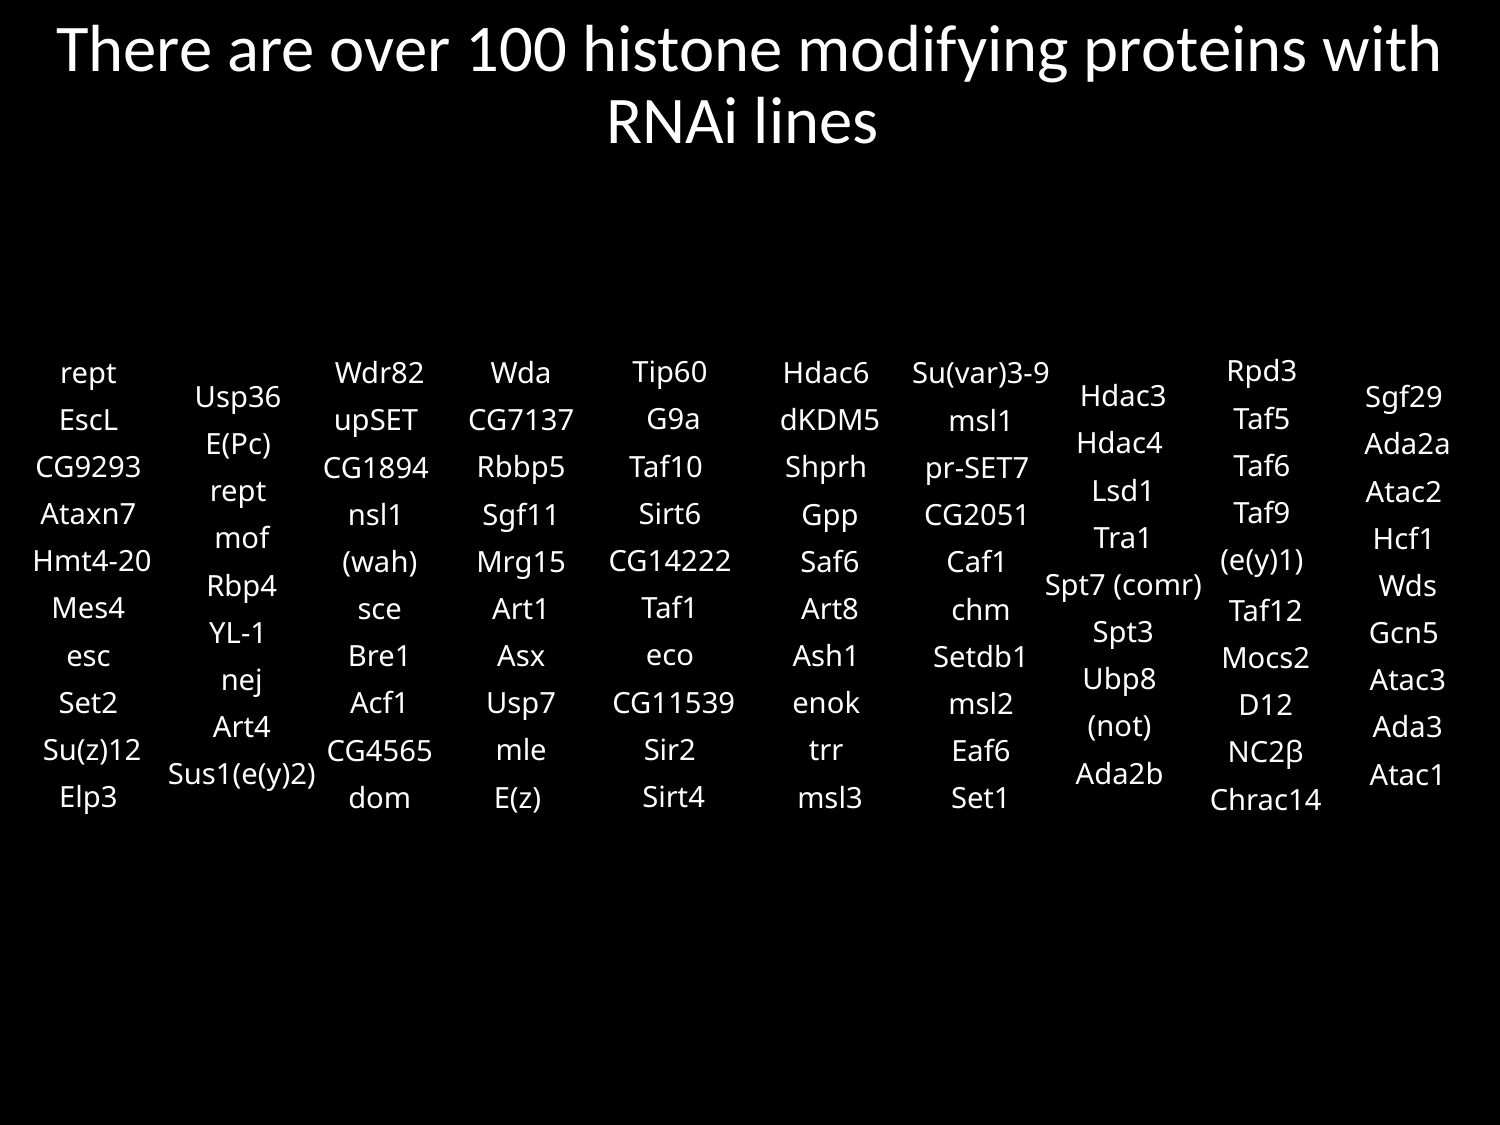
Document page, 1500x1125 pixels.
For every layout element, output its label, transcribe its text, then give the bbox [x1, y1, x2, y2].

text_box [0, 317, 1500, 855]
text_box There are over 100 histone modifying proteins with RNAi lines [0, 4, 1500, 168]
